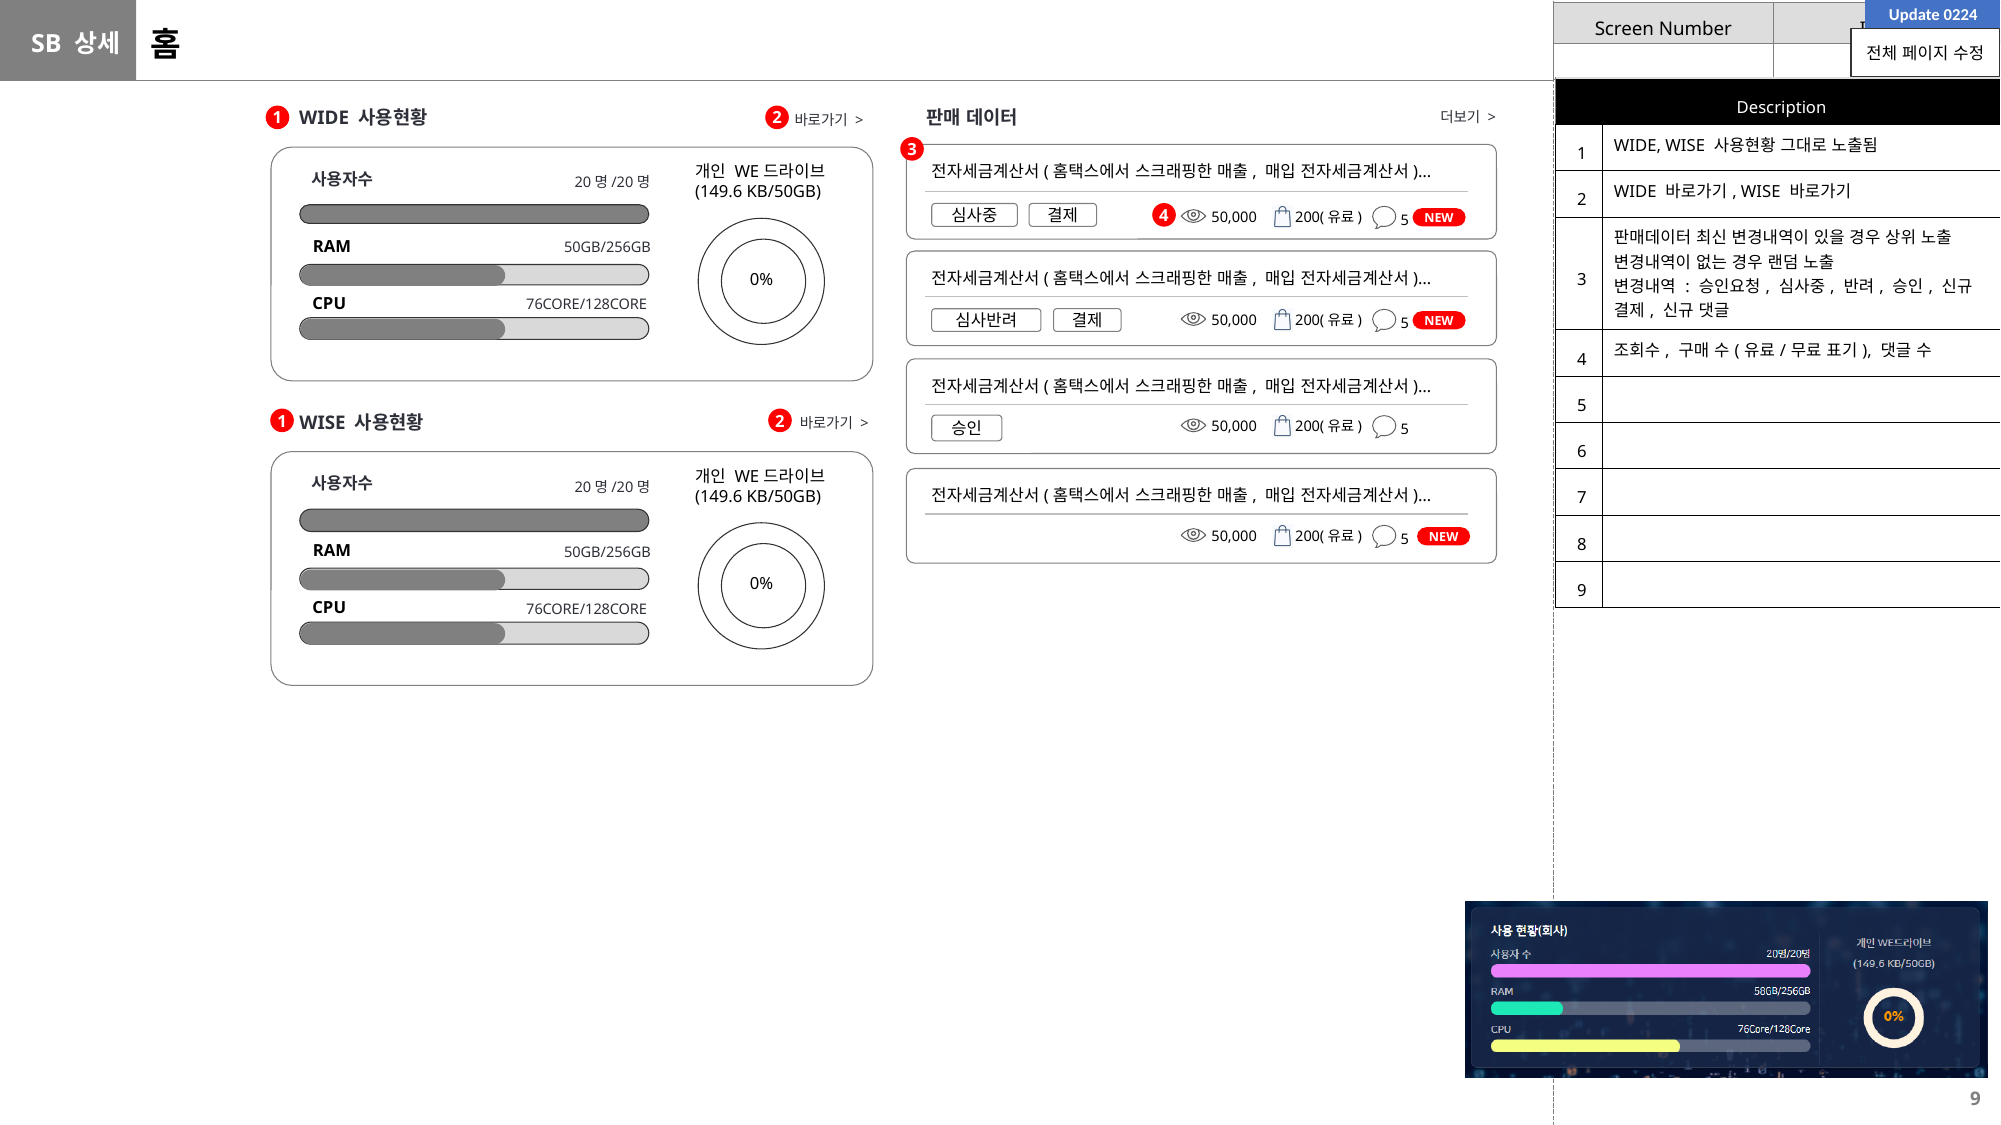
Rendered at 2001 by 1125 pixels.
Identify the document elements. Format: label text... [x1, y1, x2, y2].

text_box [1180, 528, 1196, 543]
picture [1272, 307, 1294, 332]
text_box 전자세금계산서(홈택스에서 스크래핑한 매출, 매입 전자세금계산서)… [916, 477, 1497, 513]
text_box 50,000 [1196, 523, 1268, 552]
text_box 50,000 [1196, 304, 1272, 336]
text_box 바로가기 > [779, 103, 879, 136]
picture [1272, 523, 1294, 548]
table_cell 8 [1556, 516, 1602, 561]
text_box 바로가기 > [785, 406, 884, 439]
text_box [904, 248, 1499, 348]
text_box [268, 144, 875, 384]
text_box 5 [1389, 203, 1416, 236]
text_box [1377, 415, 1397, 439]
text_box 200(유료) [1296, 412, 1377, 442]
text_box 2 [768, 408, 792, 433]
table_cell [1603, 469, 2000, 515]
text_box 심사반려 [929, 306, 1044, 334]
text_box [697, 522, 825, 650]
text_box 50,000 [1196, 412, 1269, 442]
text_box 심사중 [929, 201, 1020, 229]
text_box NEW [1417, 527, 1471, 546]
text_box 2 [765, 105, 789, 130]
text_box 전자세금계산서(홈택스에서 스크래핑한 매출, 매입 전자세금계산서)… [916, 368, 1497, 403]
table_cell 6 [1556, 423, 1602, 468]
text_box 판매 데이터 [911, 98, 1038, 136]
text_box 5 [1389, 306, 1416, 339]
text_box 전체 페이지 수정 [1849, 26, 2000, 78]
title 홈 [135, 9, 1554, 77]
picture [1465, 901, 1989, 1078]
text_box 200(유료) [1292, 304, 1377, 336]
text_box [904, 356, 1499, 456]
text_box 1 [270, 408, 294, 433]
table_cell 3 [1556, 218, 1602, 329]
text_box [1180, 312, 1196, 326]
table_cell 9 [1556, 562, 1602, 607]
text_box NEW [1412, 208, 1466, 227]
picture [1272, 204, 1294, 229]
text_box 200(유료) [1297, 523, 1377, 552]
text_box 더보기 > [1425, 100, 1511, 134]
text_box NEW [1412, 311, 1466, 330]
text_box 3 [900, 137, 924, 161]
text_box 승인 [929, 412, 1004, 443]
text_box 1 [265, 105, 290, 130]
table_cell 판매데이터 최신 변경내역이 있을 경우 상위 노출 변경내역이 없는 경우 랜덤 노출 변경내역 : 승인요청, 심사중, 반려, 승인, 신규 결제, 신규 댓글 [1603, 218, 2000, 329]
text_box 전자세금계산서(홈택스에서 스크래핑한 매출, 매입 전자세금계산서)… [916, 260, 1497, 296]
text_box 50,000 [1196, 200, 1272, 233]
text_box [697, 218, 825, 345]
text_box WISE 사용현황 [284, 403, 440, 441]
table_cell WIDE, WISE 사용현황 그대로 노출됨 [1603, 125, 2000, 170]
table_cell 조회수, 구매 수(유료/무료 표기), 댓글 수 [1603, 330, 2000, 376]
picture [1272, 414, 1294, 439]
table_cell 2 [1556, 171, 1602, 217]
table_cell [1603, 377, 2000, 422]
table_header Description [1556, 79, 2000, 124]
table_cell 4 [1556, 330, 1602, 376]
table_cell 1 [1556, 125, 1602, 170]
table_cell WIDE 바로가기, WISE 바로가기 [1603, 171, 2000, 217]
table_cell 5 [1556, 377, 1602, 422]
text_box Update 0224 [1865, 0, 2000, 26]
table_cell [1603, 516, 2000, 561]
text_box 결제 [1026, 201, 1099, 229]
text_box WIDE 사용현황 [284, 98, 443, 136]
text_box [1180, 418, 1196, 433]
text_box 200(유료) [1280, 200, 1377, 233]
text_box 전자세금계산서(홈택스에서 스크래핑한 매출, 매입 전자세금계산서)… [916, 153, 1497, 189]
text_box [904, 142, 1499, 242]
text_box 5 [1389, 523, 1416, 555]
table_cell [1603, 562, 2000, 607]
text_box [1180, 209, 1196, 223]
text_box 5 [1389, 412, 1416, 446]
text_box [268, 449, 875, 688]
text_box [904, 466, 1499, 566]
table_cell [1603, 423, 2000, 468]
text_box 4 [1152, 203, 1176, 227]
table_cell 7 [1556, 469, 1602, 515]
text_box 결제 [1051, 306, 1124, 334]
